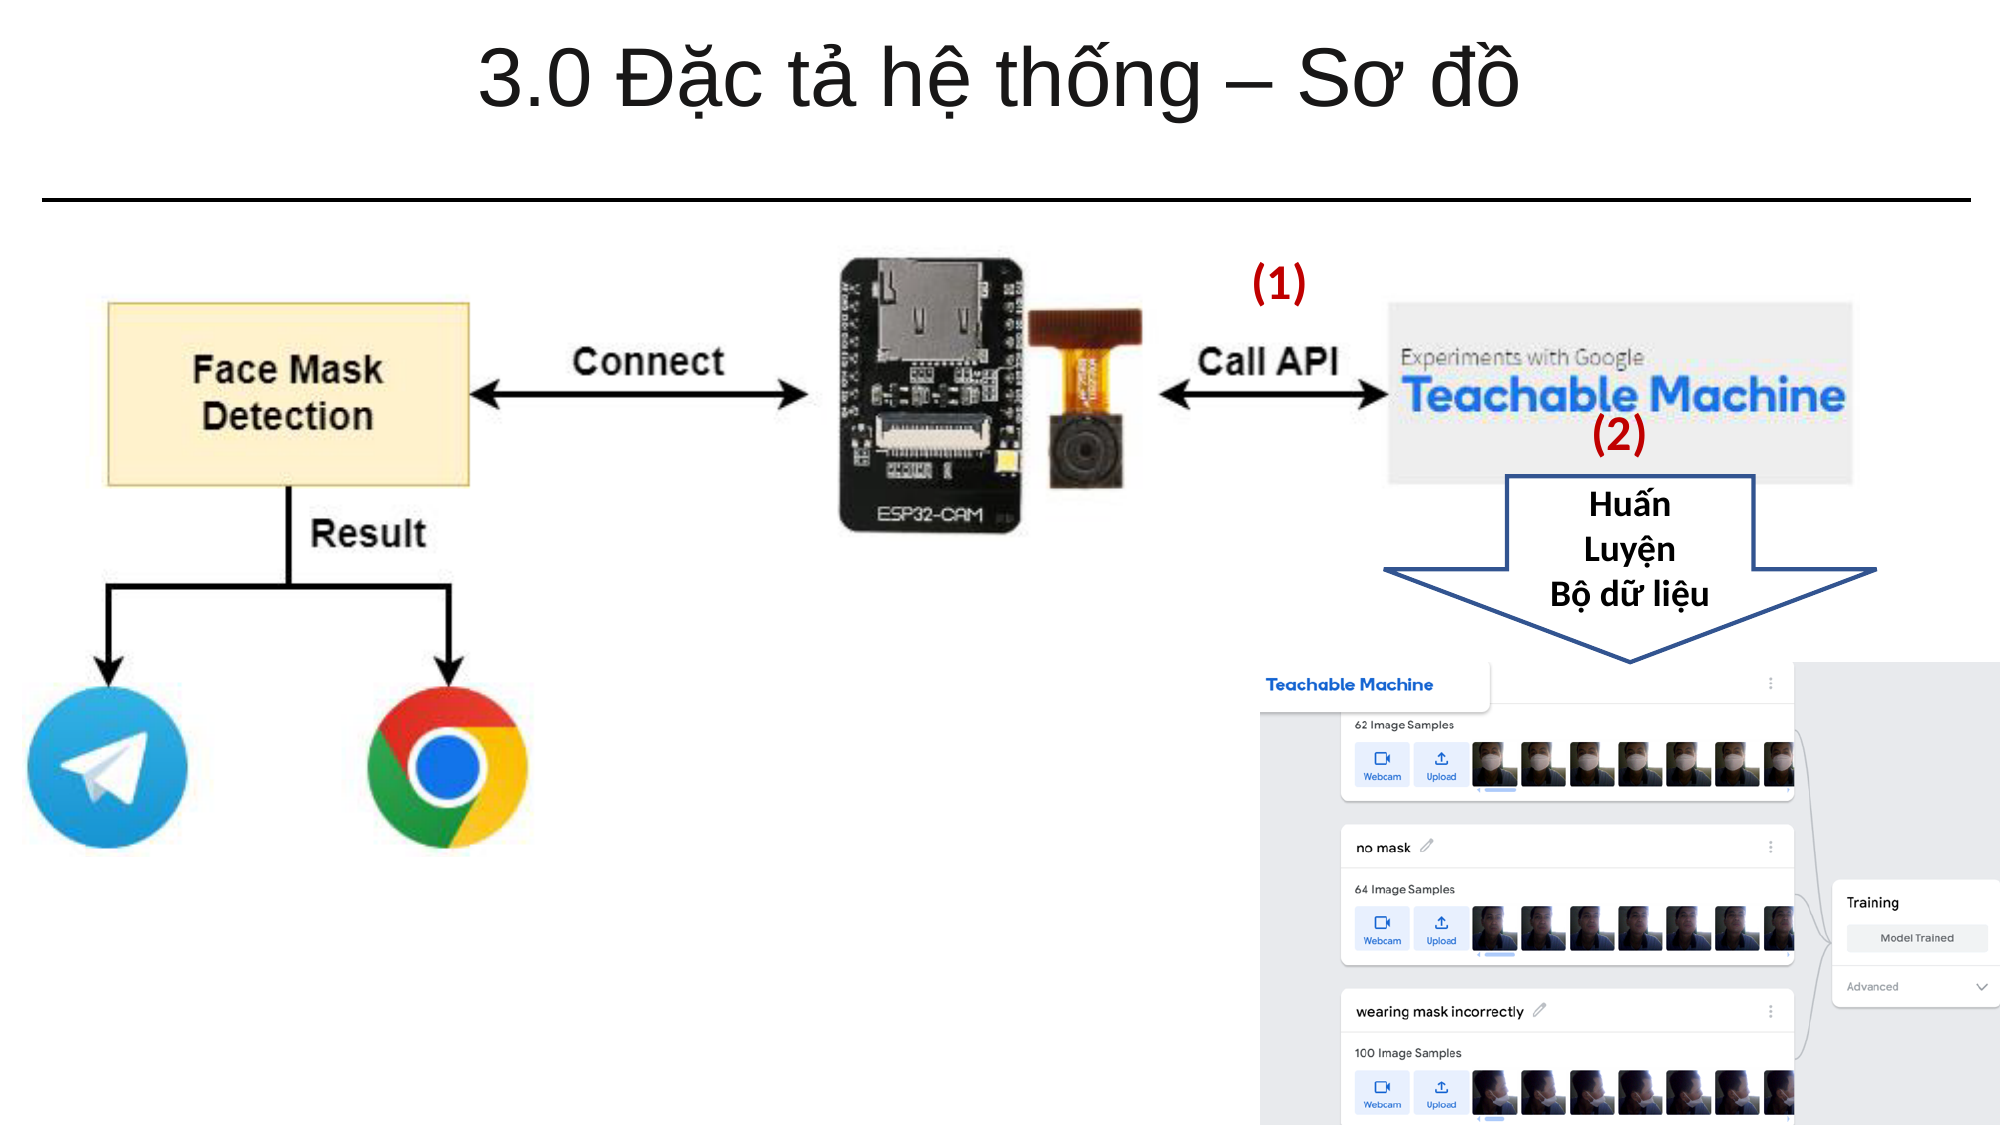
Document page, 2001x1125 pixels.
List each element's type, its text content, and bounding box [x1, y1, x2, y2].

title 3.0 Đặc tả hệ thống – Sơ đồ [249, 10, 1750, 148]
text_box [21, 230, 2000, 1125]
